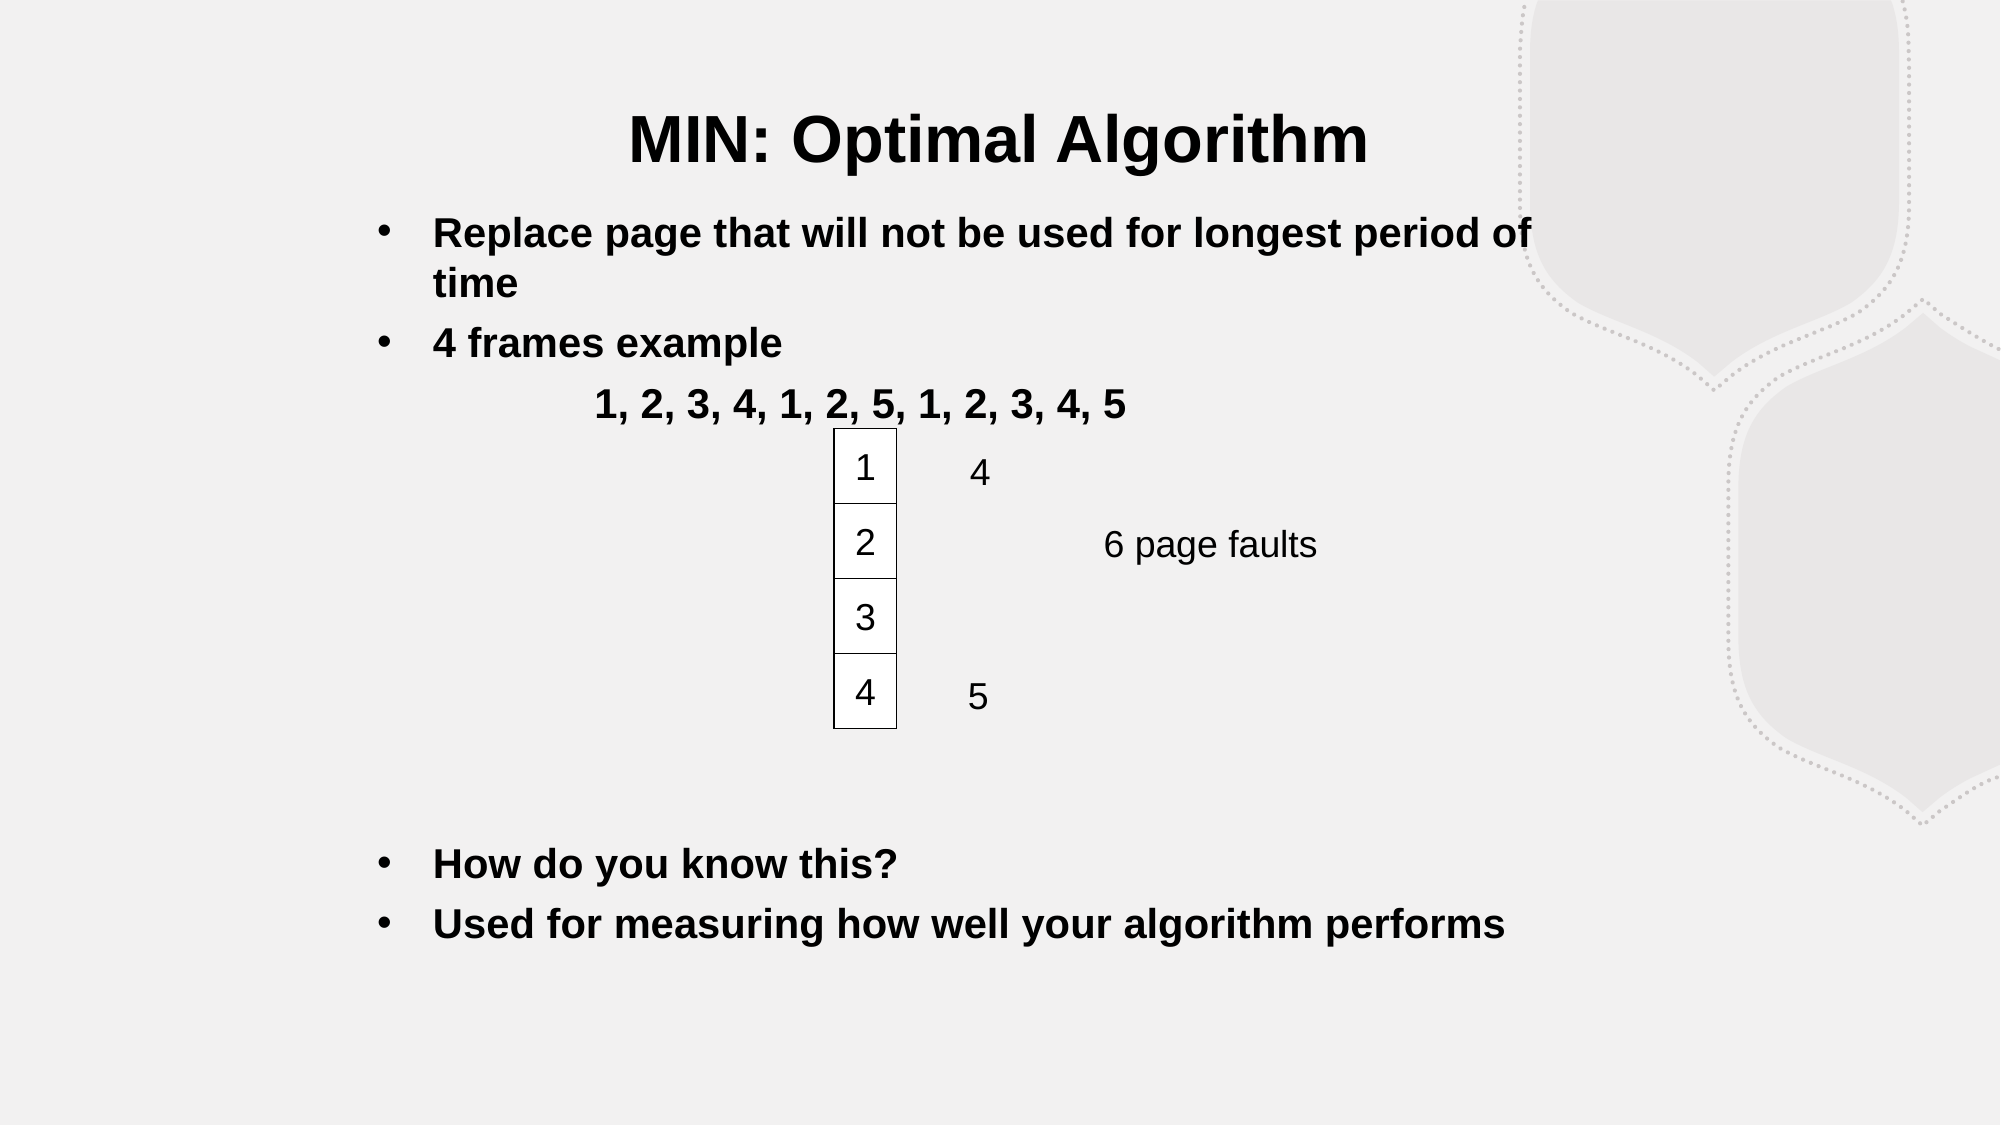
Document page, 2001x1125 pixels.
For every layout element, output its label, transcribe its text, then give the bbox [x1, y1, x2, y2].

text_box 3 [834, 578, 897, 653]
text_box 1 [834, 428, 897, 503]
text_box 4 [834, 653, 897, 729]
text_box 5 [953, 664, 1004, 725]
text_box 4 [954, 439, 1006, 501]
text_box 6 page faults [1088, 512, 1333, 574]
text_box Replace page that will not be used for longest period of time 4 frames example 1, 2, 3, 4, 1, 2, 5, 1, 2, 3, 4, 5 How do you know this? Used for measuring how well your algorithm performs [362, 198, 1638, 905]
text_box MIN: Optimal Algorithm [362, 41, 1638, 198]
text_box 2 [834, 503, 897, 578]
